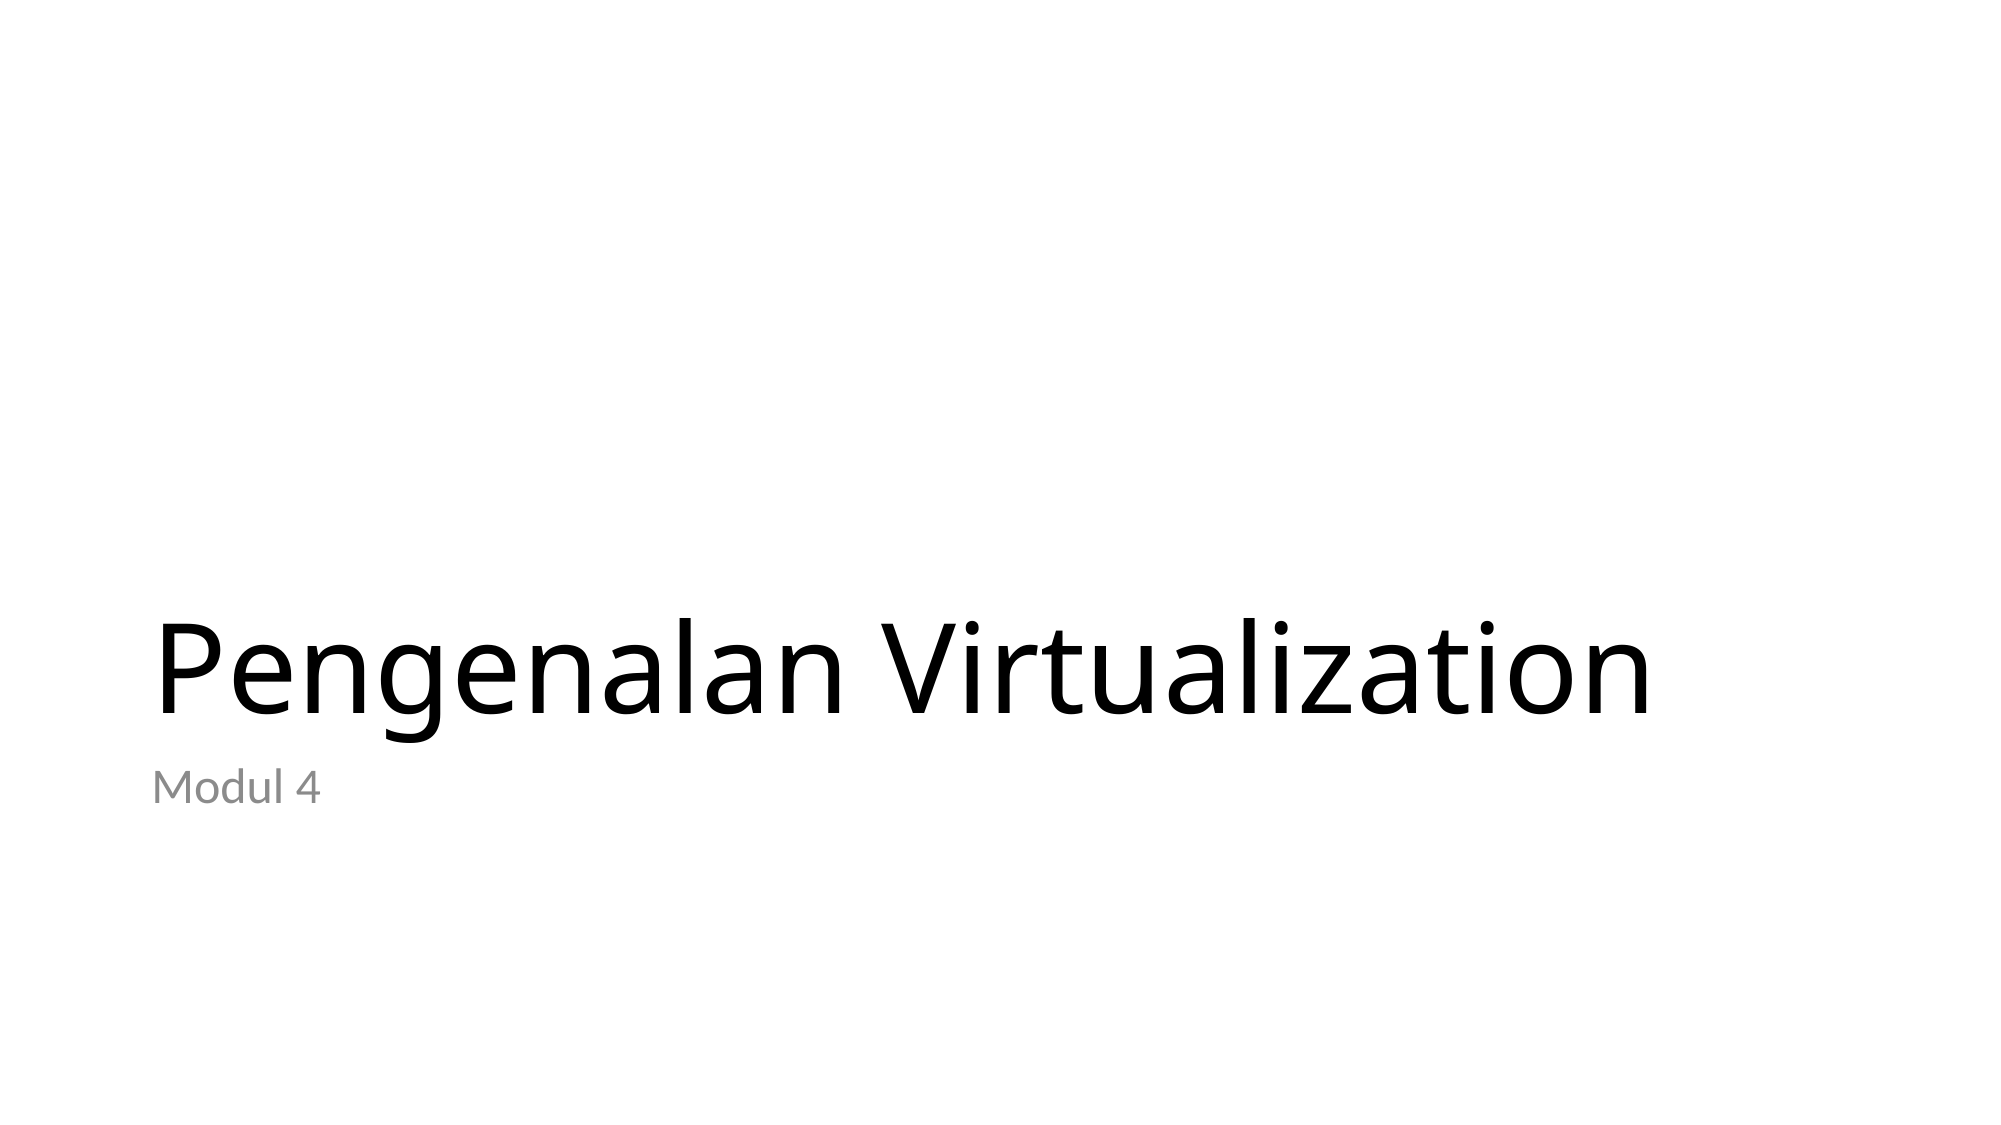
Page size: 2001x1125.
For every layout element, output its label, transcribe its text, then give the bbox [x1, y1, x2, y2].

list Modul 4 [136, 752, 1862, 999]
title Pengenalan Virtualization [136, 280, 1862, 749]
